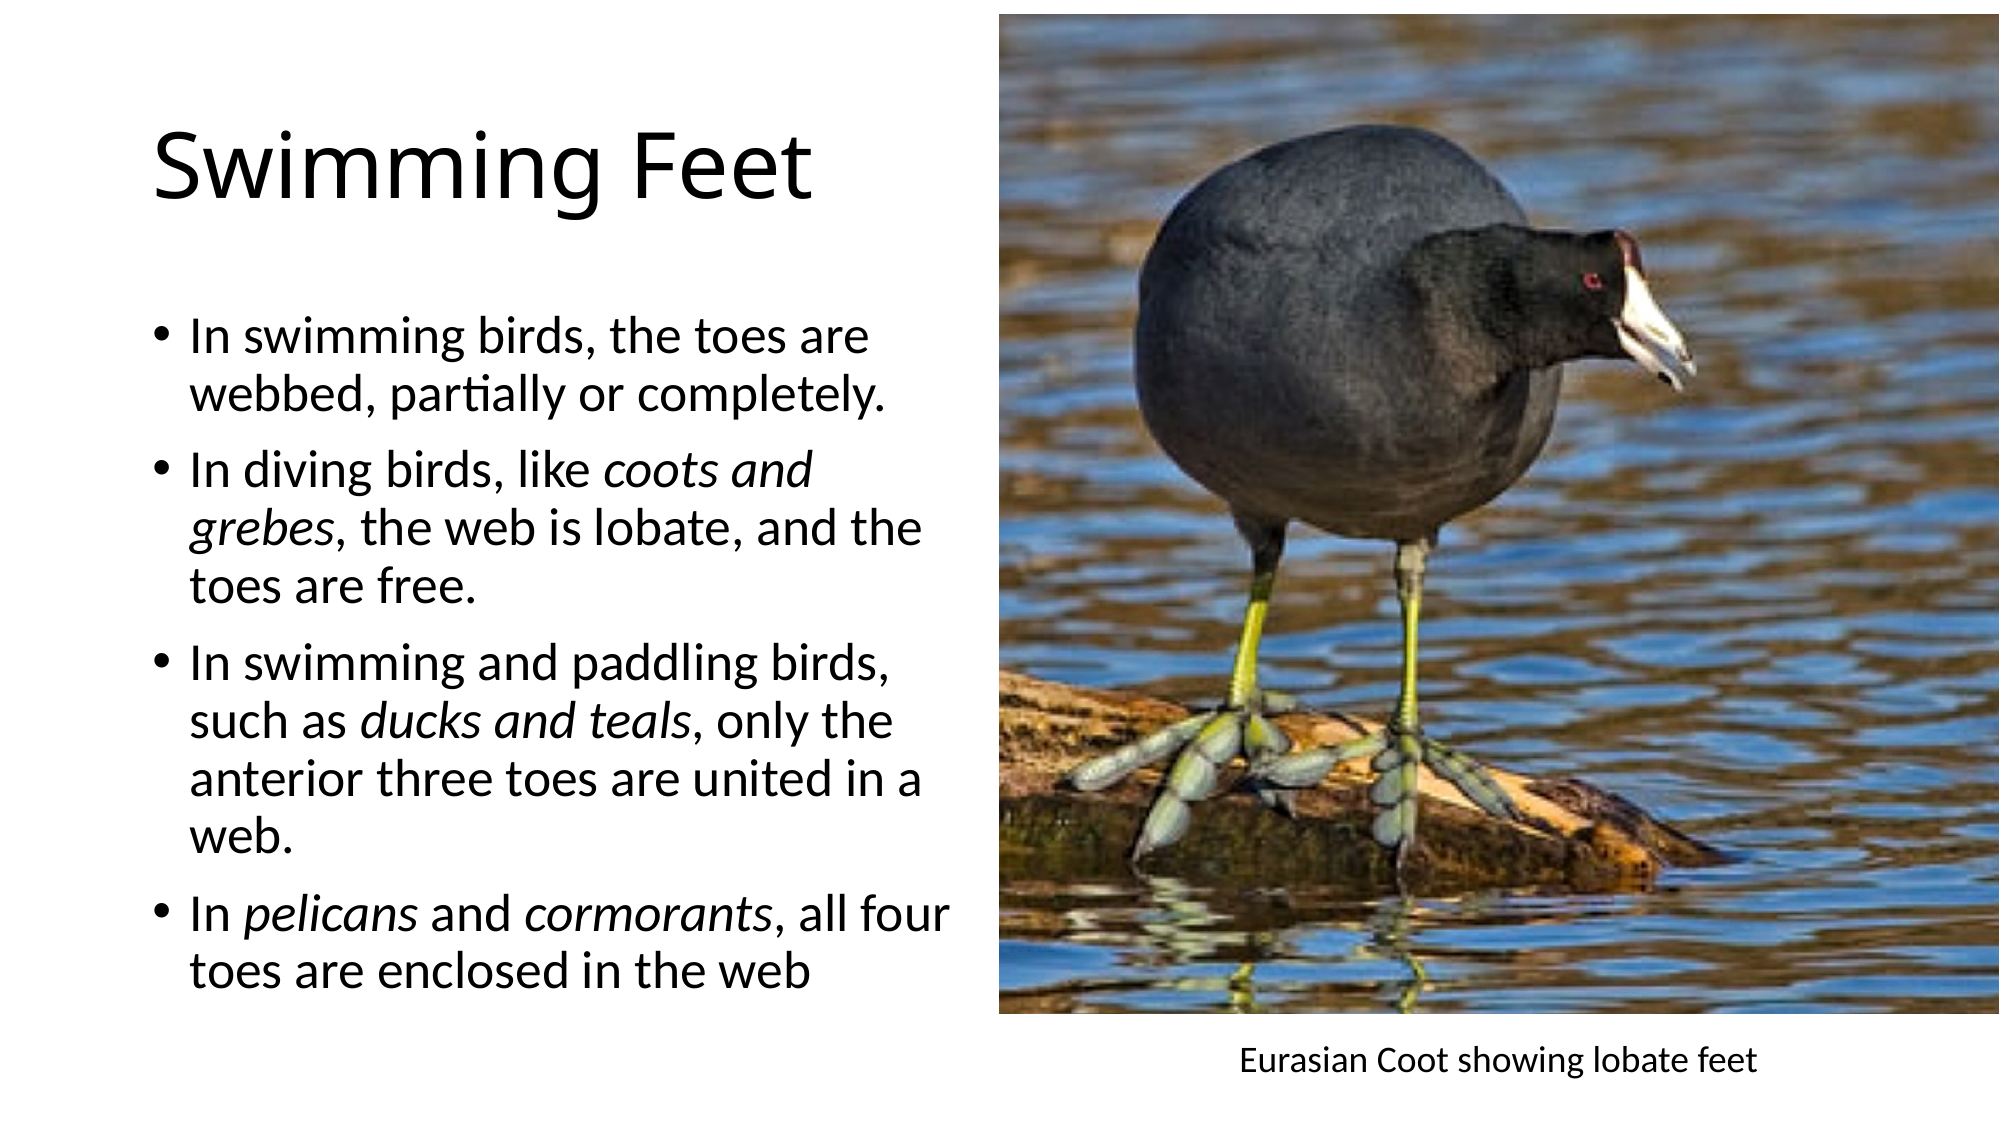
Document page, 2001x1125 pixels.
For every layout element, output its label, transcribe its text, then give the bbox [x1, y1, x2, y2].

picture [999, 14, 1999, 1014]
text_box Eurasian Coot showing lobate feet [1224, 1027, 1774, 1088]
title Swimming Feet [137, 59, 999, 278]
list In swimming birds, the toes are webbed, partially or completely. In diving birds, like coots and grebes, the web is lobate, and the toes are free. In swimming and paddling birds, such as ducks and teals, only the anterior three toes are united in a web. In pelicans and cormorants, all four toes are enclosed in the web [137, 299, 975, 1014]
